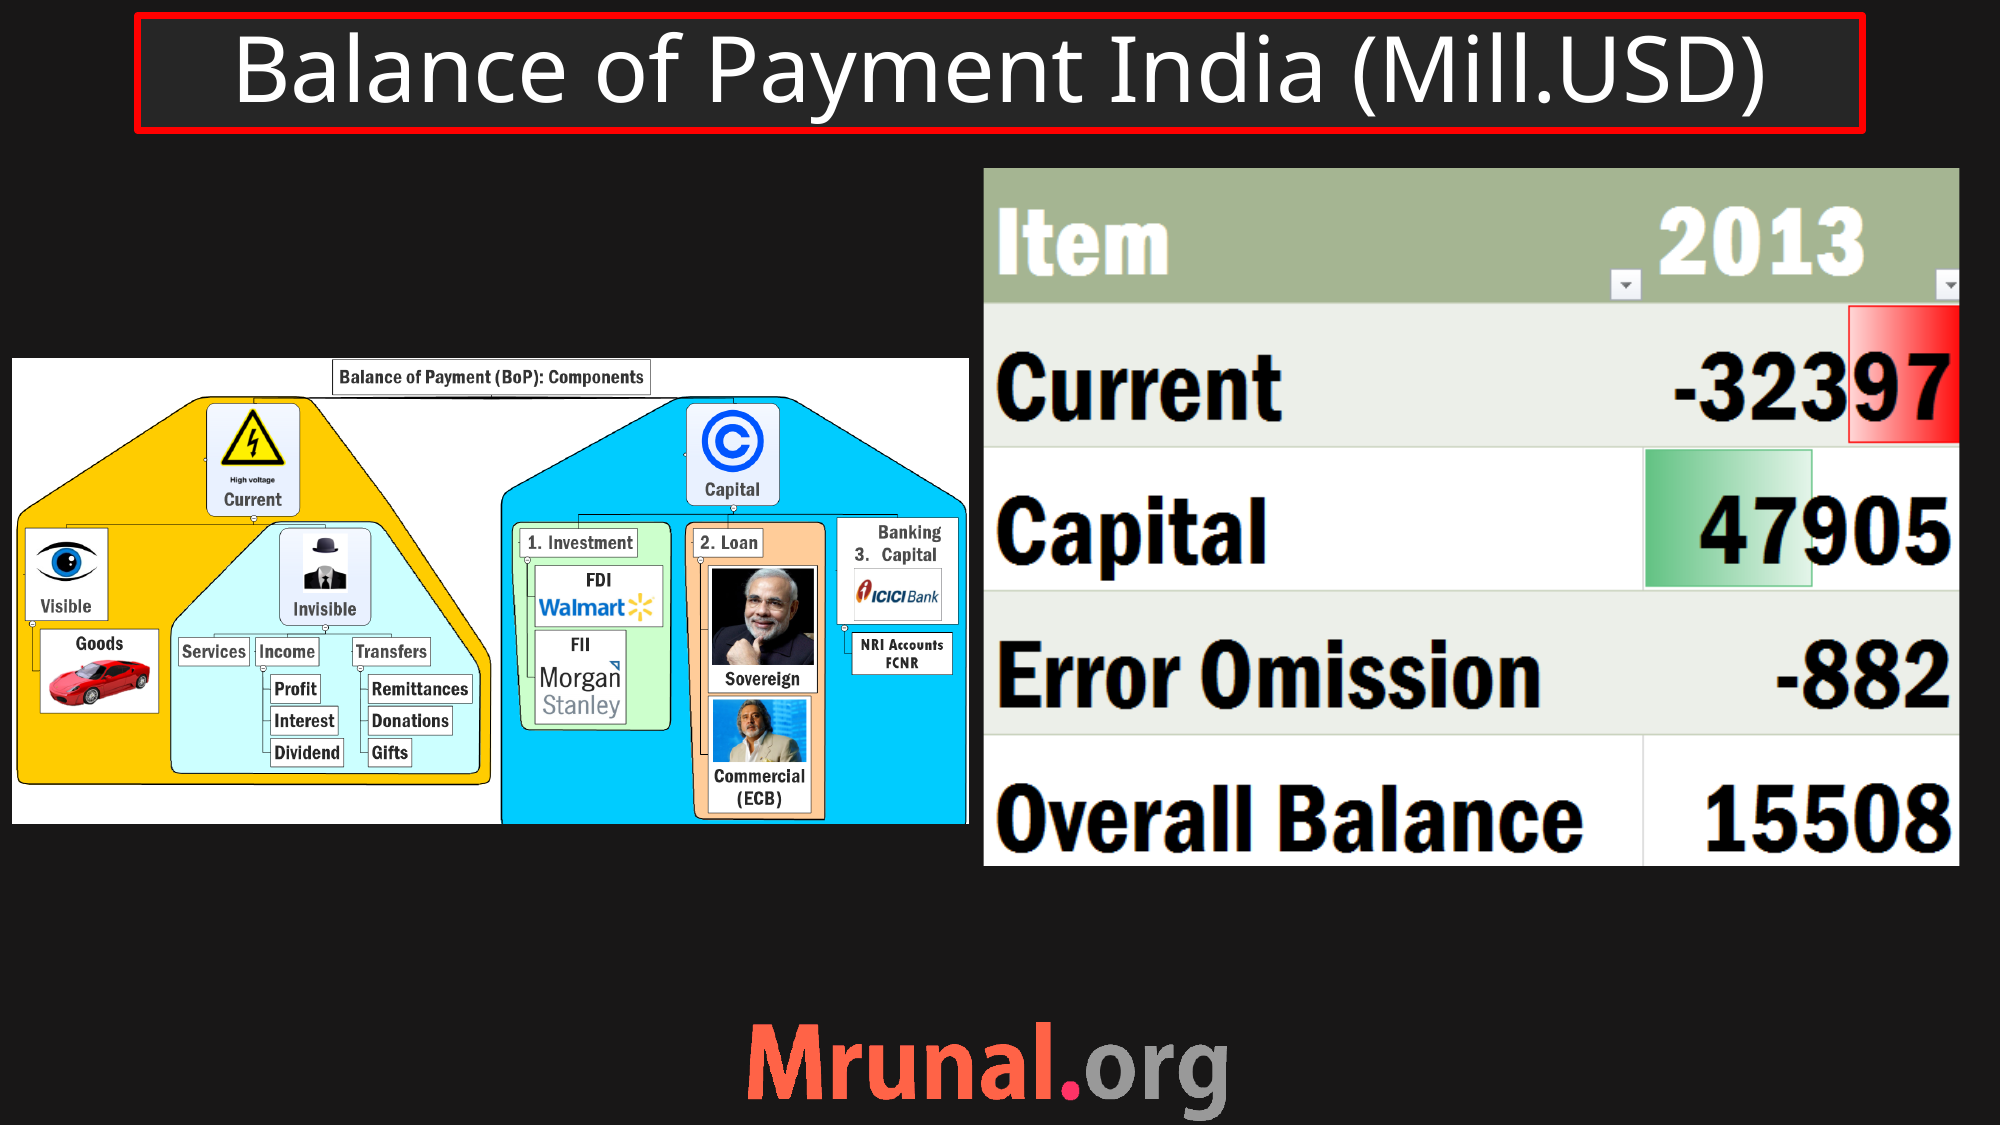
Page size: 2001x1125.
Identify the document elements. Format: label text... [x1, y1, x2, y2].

title Balance of Payment India (Mill.USD) [134, 12, 1866, 134]
picture [741, 1005, 1230, 1125]
picture [685, 522, 825, 820]
picture [838, 518, 958, 630]
picture [512, 522, 671, 730]
picture [685, 404, 779, 511]
picture [983, 167, 1960, 866]
picture [853, 633, 952, 674]
picture [12, 357, 969, 825]
